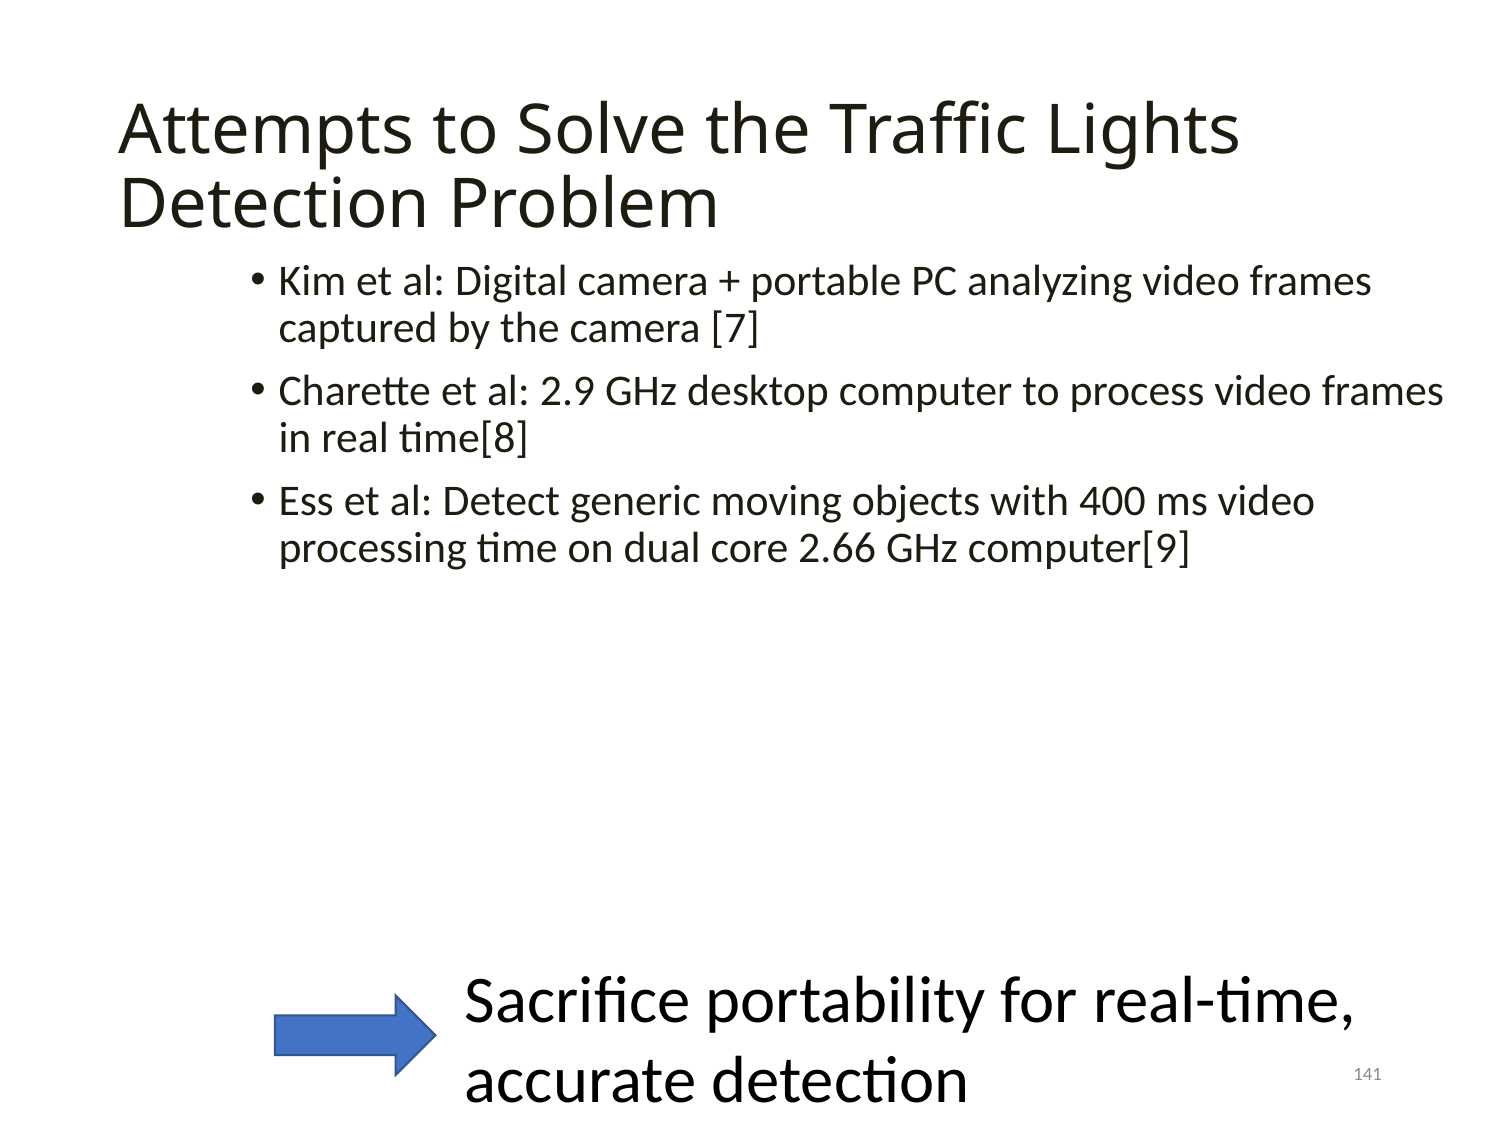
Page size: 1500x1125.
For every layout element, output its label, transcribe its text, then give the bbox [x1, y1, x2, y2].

title Attempts to Solve the Traffic Lights Detection Problem [103, 59, 1397, 278]
text_box [273, 993, 437, 1078]
list Kim et al: Digital camera + portable PC analyzing video frames captured by the camera [7] Charette et al: 2.9 GHz desktop computer to process video frames in real time[8] Ess et al: Detect generic moving objects with 400 ms video processing time on dual core 2.66 GHz computer[9] [235, 249, 1466, 988]
slide_number 141 [1059, 1042, 1397, 1103]
text_box Sacrifice portability for real-time, accurate detection [449, 948, 1413, 1123]
